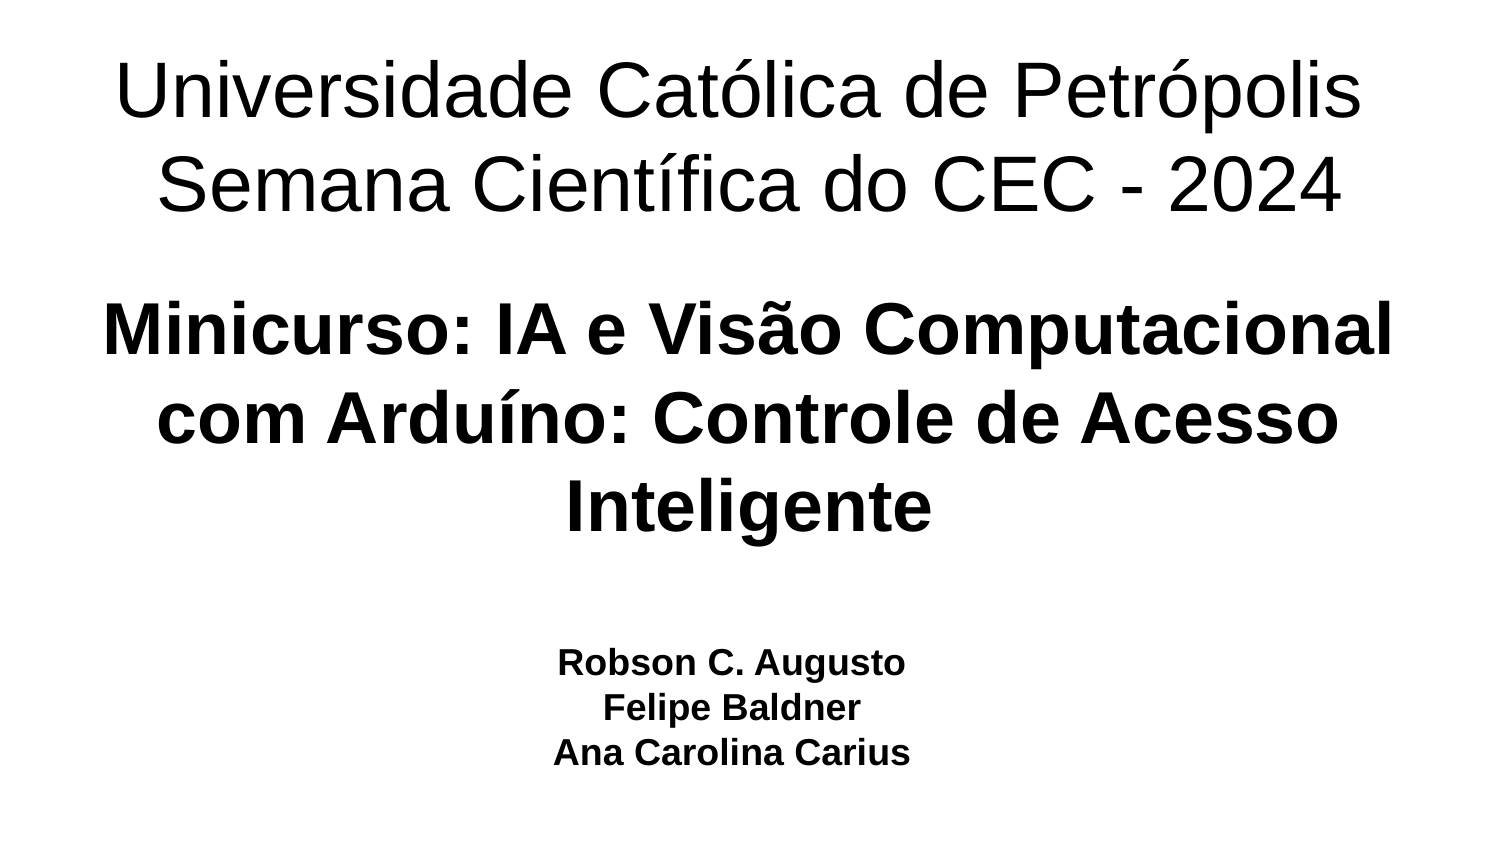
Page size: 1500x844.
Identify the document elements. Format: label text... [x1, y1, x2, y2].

subtitle Minicurso: IA e Visão Computacional com Arduíno: Controle de Acesso Inteligente [51, 266, 1449, 563]
title Universidade Católica de Petrópolis Semana Científica do CEC - 2024 [51, 15, 1449, 243]
text_box Robson C. Augusto Felipe Baldner Ana Carolina Carius [276, 622, 1188, 825]
